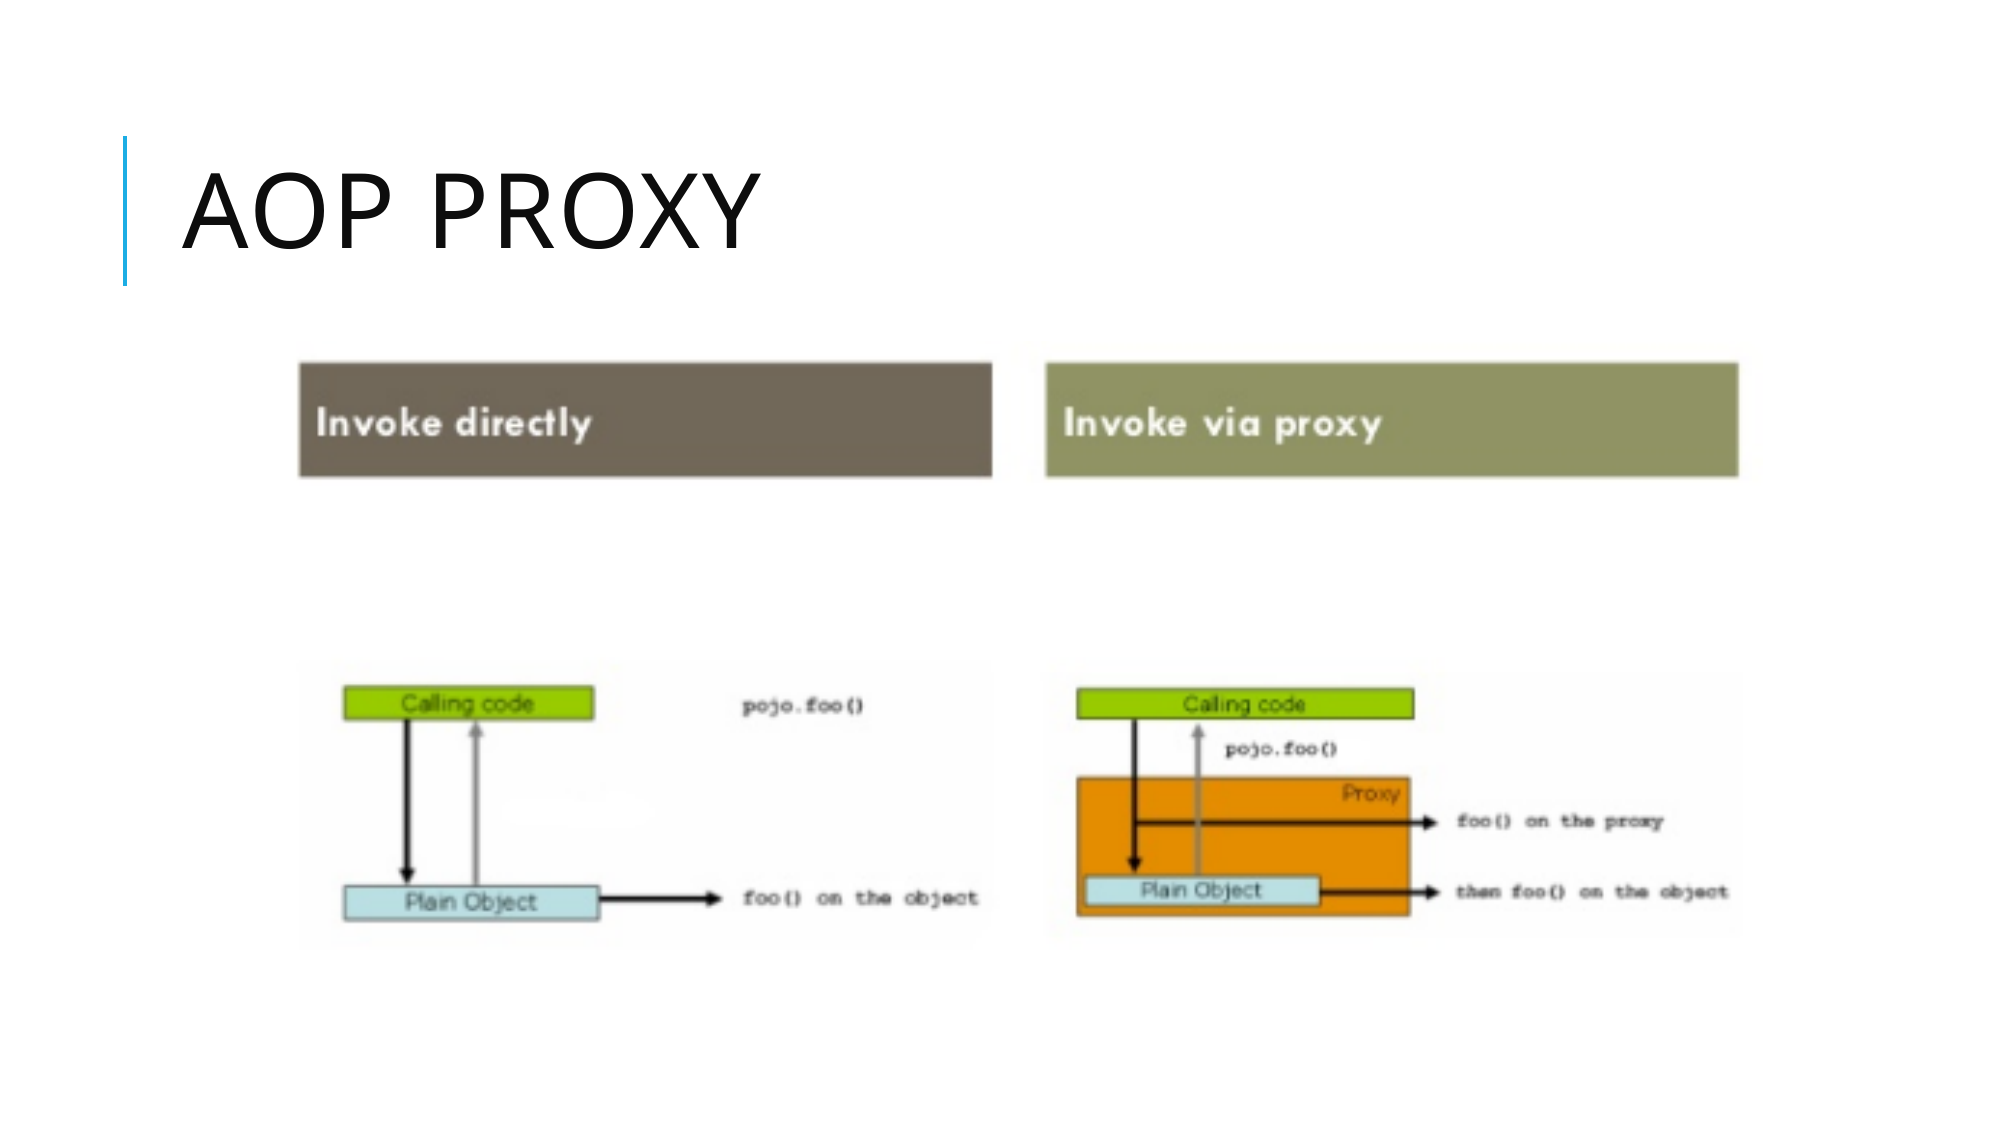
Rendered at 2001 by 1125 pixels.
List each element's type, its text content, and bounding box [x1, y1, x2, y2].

picture [290, 341, 1763, 1022]
title Aop proxy [168, 96, 1763, 342]
